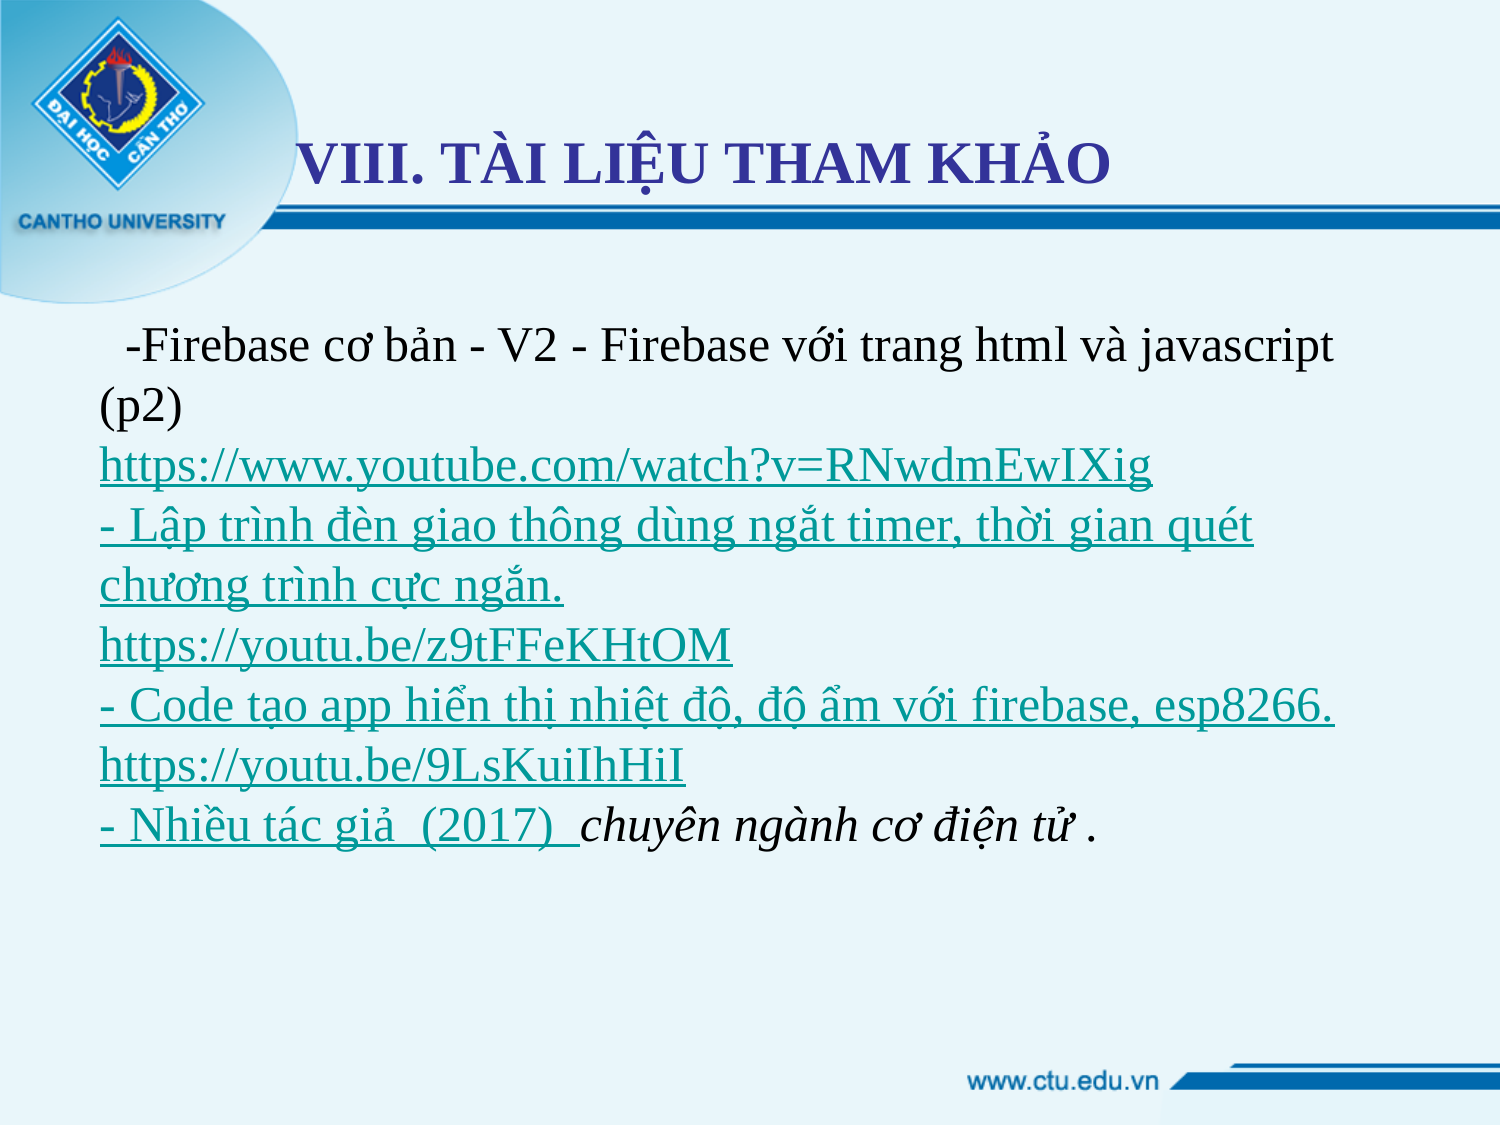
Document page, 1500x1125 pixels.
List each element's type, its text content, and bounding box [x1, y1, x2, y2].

text_box VIII. TÀI LIỆU THAM KHẢO [295, 122, 1471, 196]
picture [0, 0, 1500, 1125]
text_box -Firebase cơ bản - V2 - Firebase với trang html và javascript (p2) https://www.youtube.com/watch?v=RNwdmEwIXig - Lập trình đèn giao thông dùng ngắt timer, thời gian quét chương trình cực ngắn. https://youtu.be/z9tFFeKHtOM - Code tạo app hiển thị nhiệt độ, độ ẩm với firebase, esp8266. https://youtu.be/9LsKuiIhHiI - Nhiều tác giả (2017) chuyên ngành cơ điện tử . [85, 304, 1412, 859]
